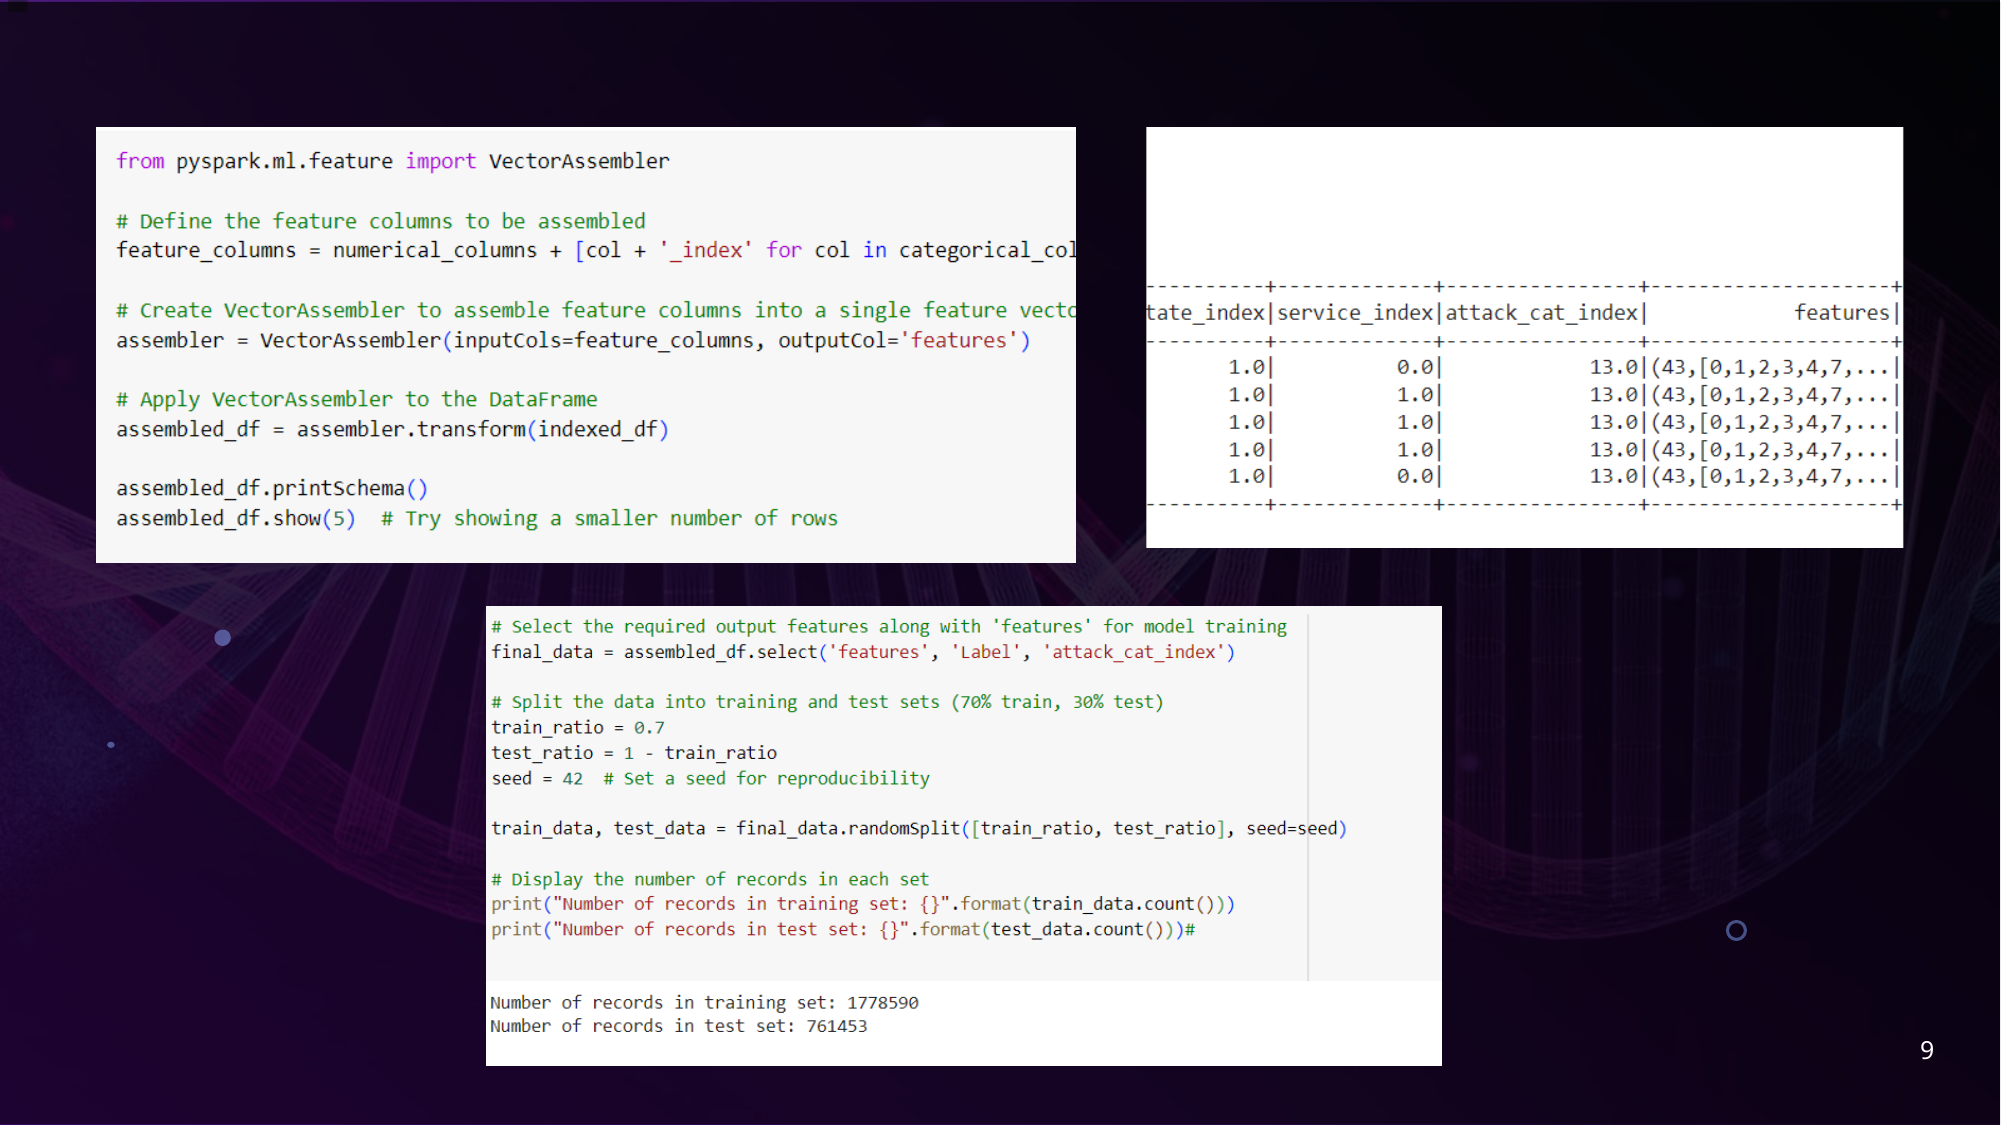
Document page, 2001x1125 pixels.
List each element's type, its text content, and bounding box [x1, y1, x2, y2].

picture [486, 606, 1442, 1066]
picture [96, 127, 1076, 563]
slide_number 9 [1499, 1021, 1950, 1082]
picture [1146, 127, 1904, 548]
